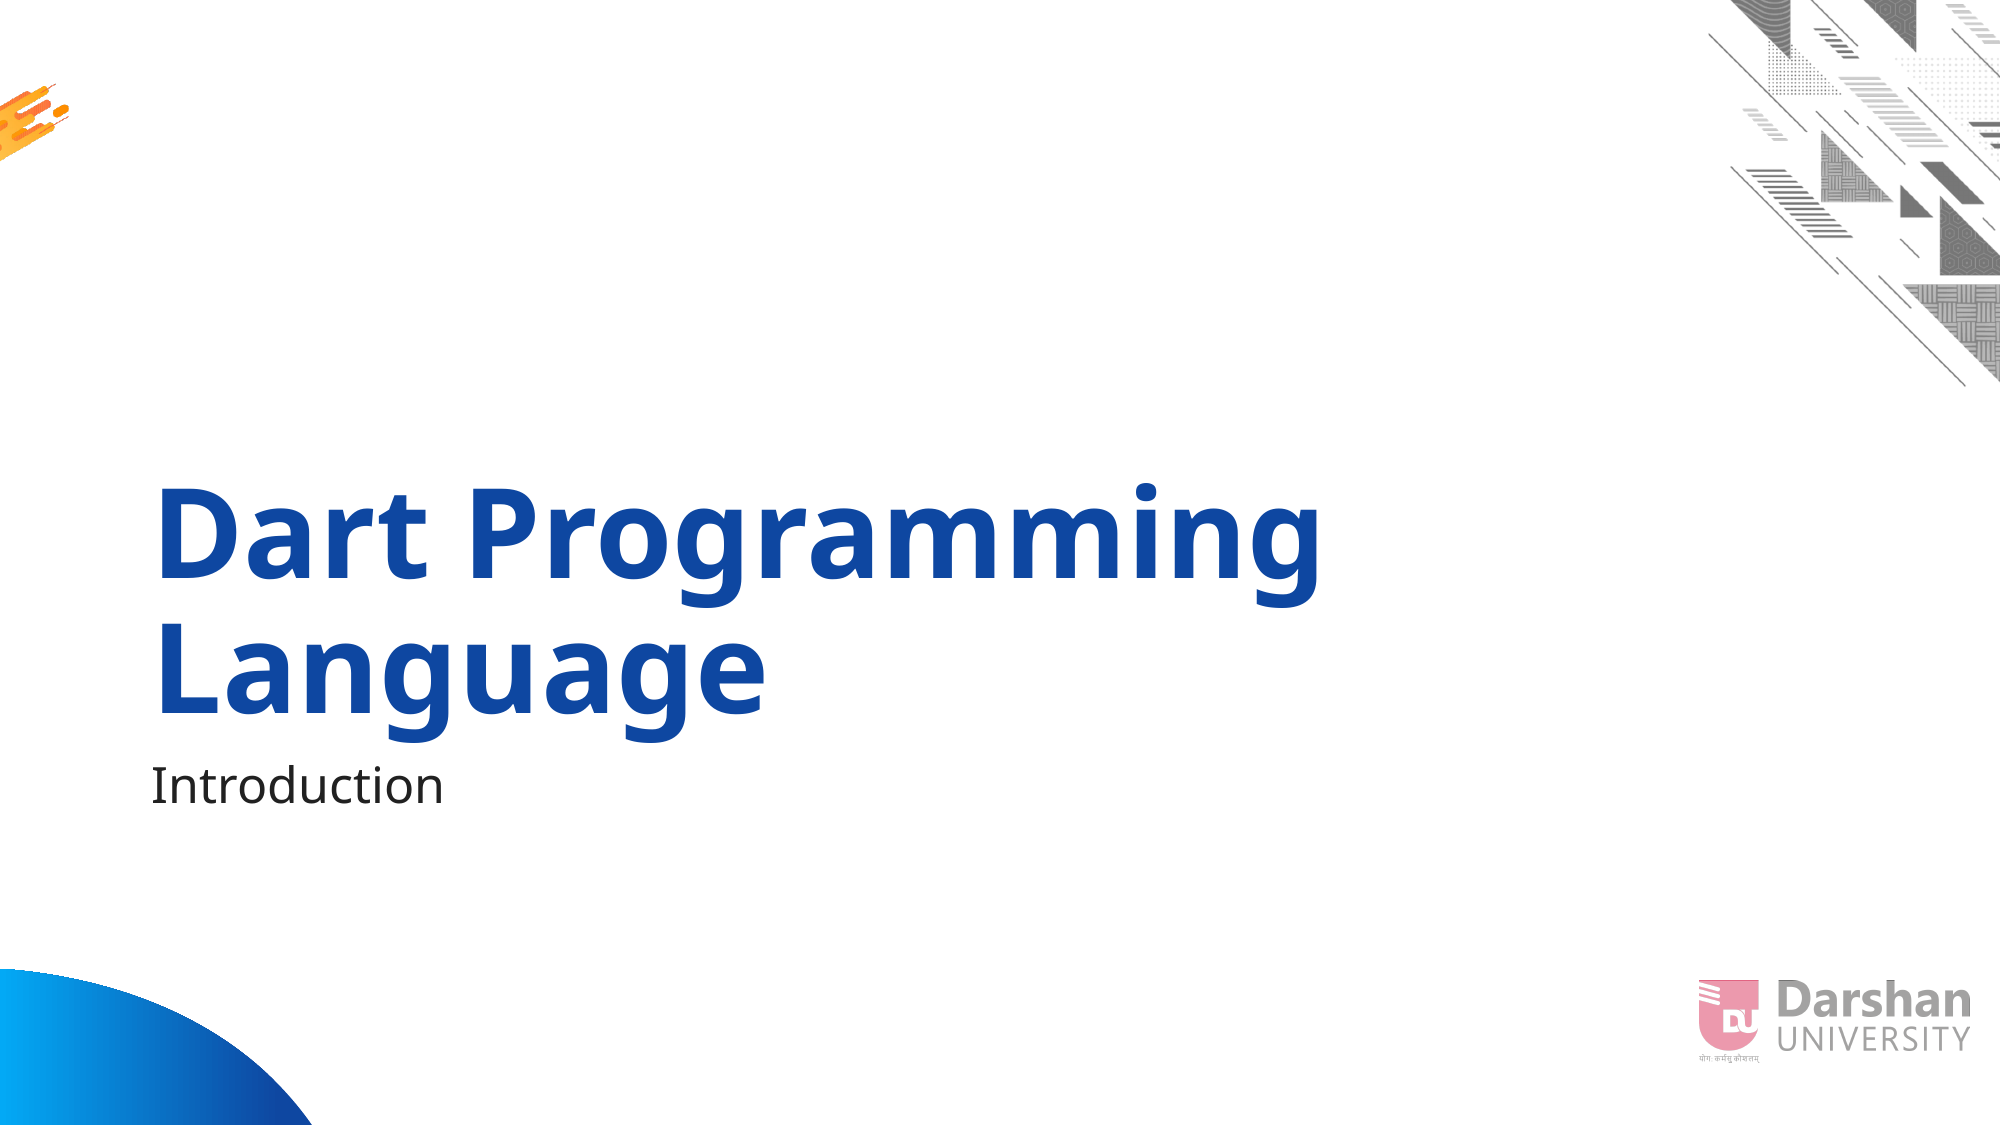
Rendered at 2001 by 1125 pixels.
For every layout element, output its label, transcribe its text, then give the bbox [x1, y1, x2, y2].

list Introduction [136, 752, 1862, 999]
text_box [1699, 980, 1970, 1063]
title Dart Programming Language [136, 280, 1862, 749]
picture [0, 65, 90, 193]
